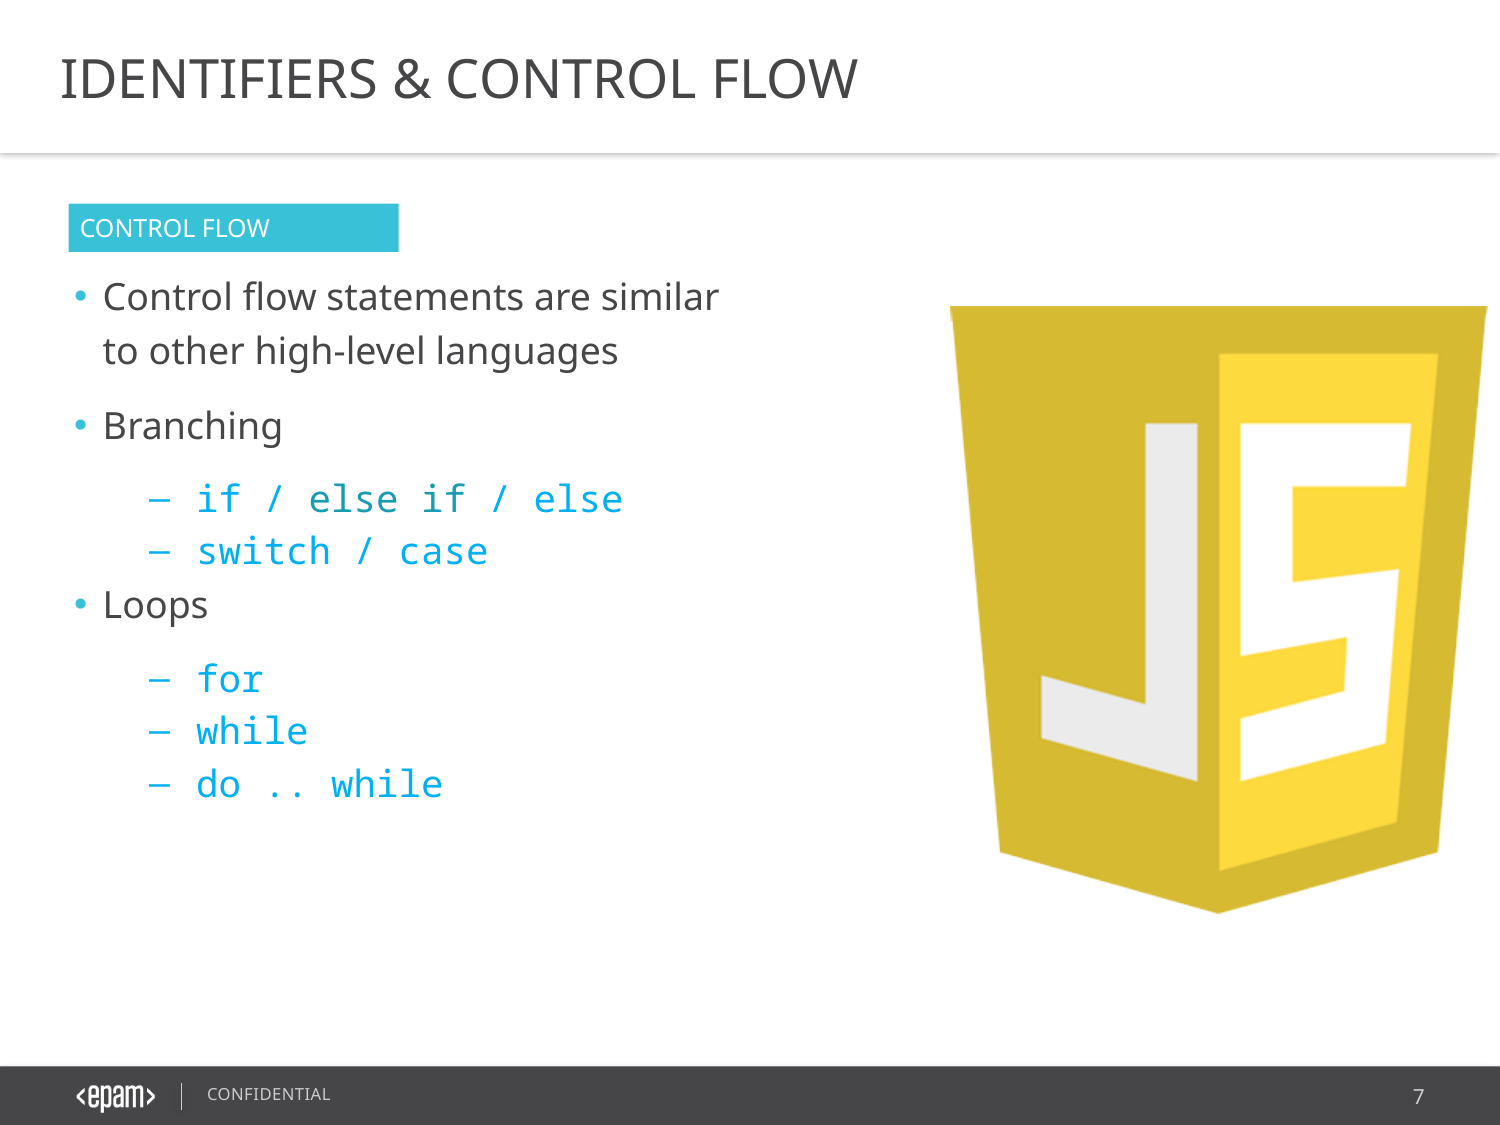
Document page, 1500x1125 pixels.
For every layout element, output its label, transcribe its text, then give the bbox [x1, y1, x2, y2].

list Control flow statements are similar to other high-level languages Branching if / else if / else switch / case Loops for while do .. while [59, 256, 772, 816]
picture [76, 1085, 155, 1113]
picture [949, 306, 1488, 917]
list IDENTIFIERS & CONTROL FLOW [0, 0, 1500, 153]
text_box CONTROL FLOW [68, 203, 399, 252]
